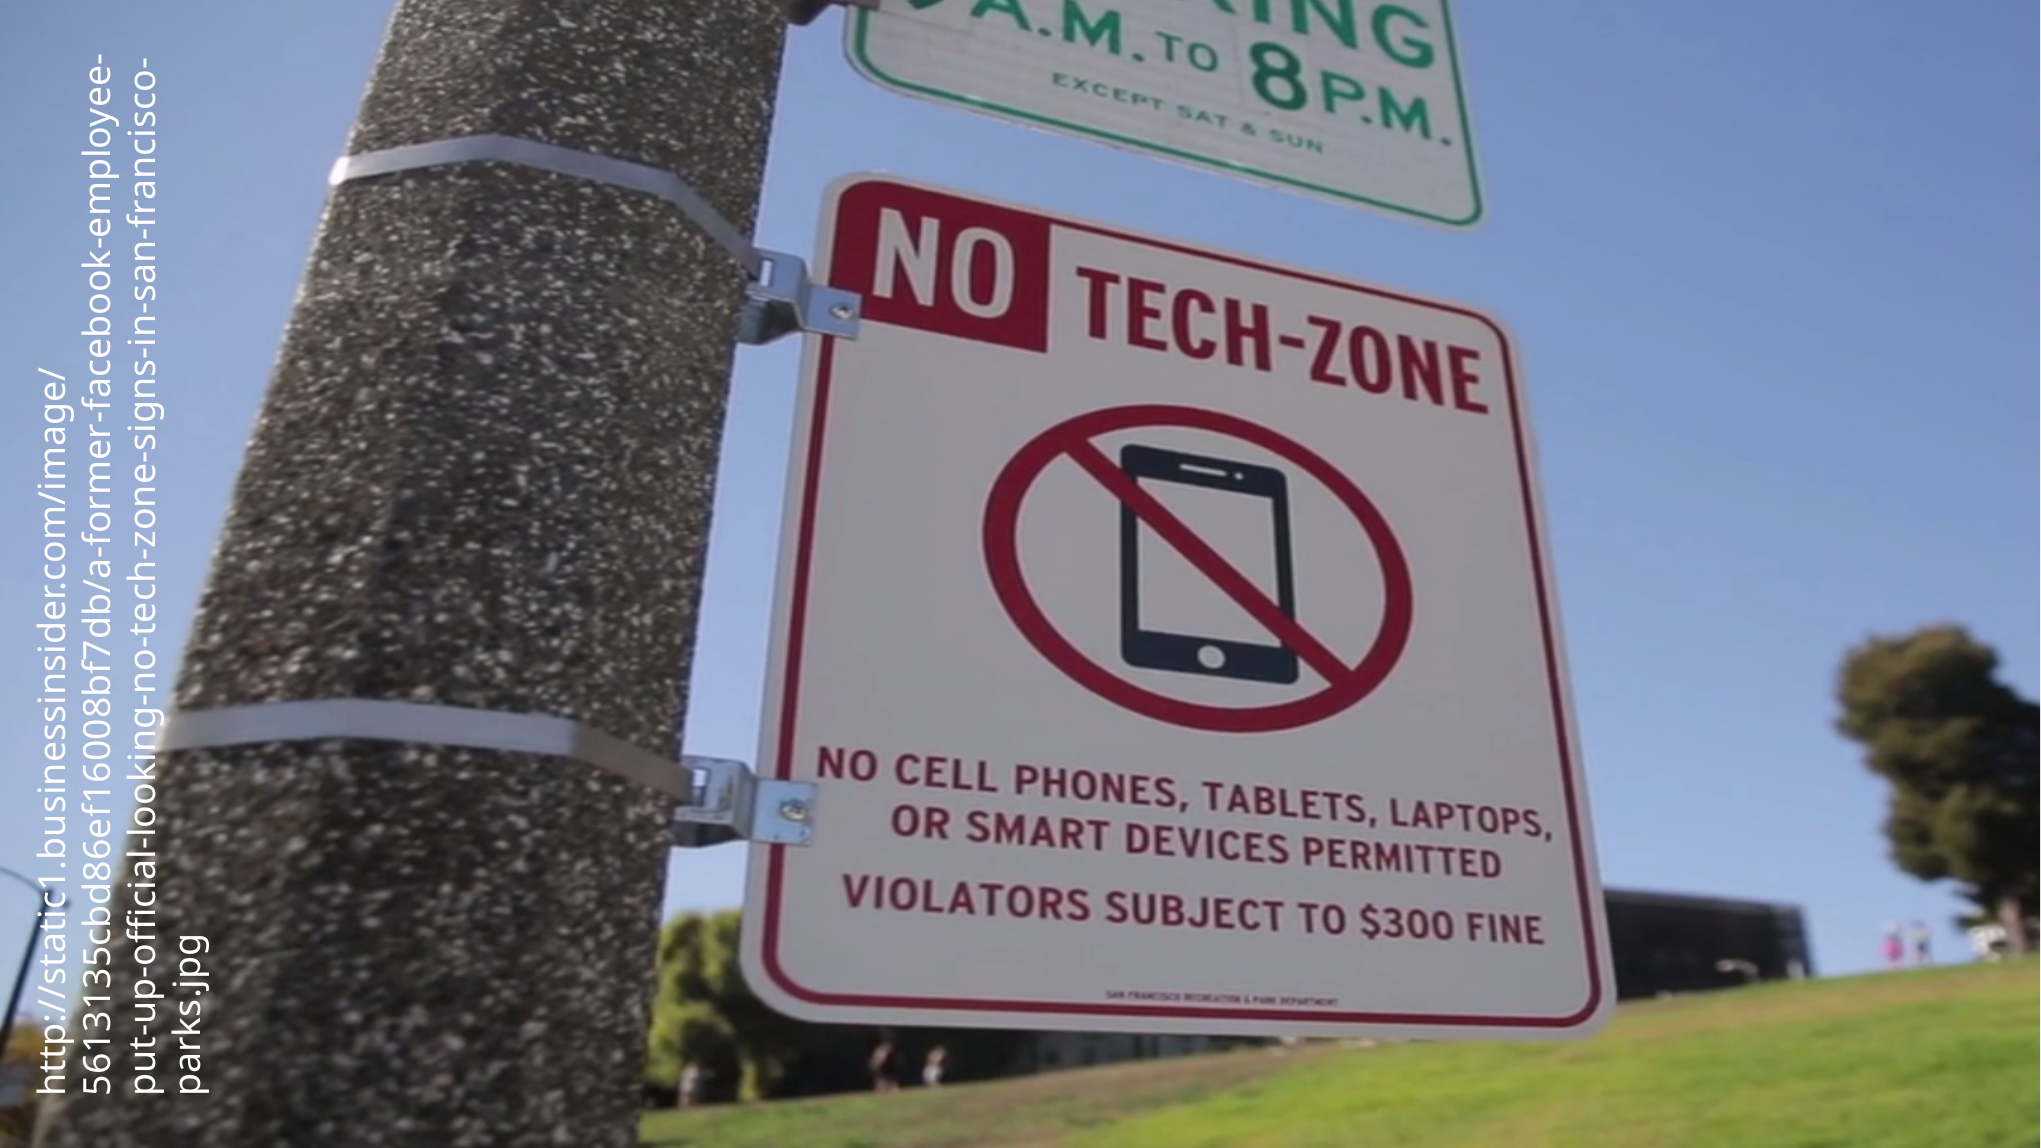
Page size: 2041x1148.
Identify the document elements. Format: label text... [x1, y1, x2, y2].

text_box http://static1.businessinsider.com/image/5613135cbd86ef16008bf7db/a-former-facebook-employee-put-up-official-looking-no-tech-zone-signs-in-san-francisco-parks.jpg [20, 36, 215, 1112]
picture [0, 0, 2041, 1148]
